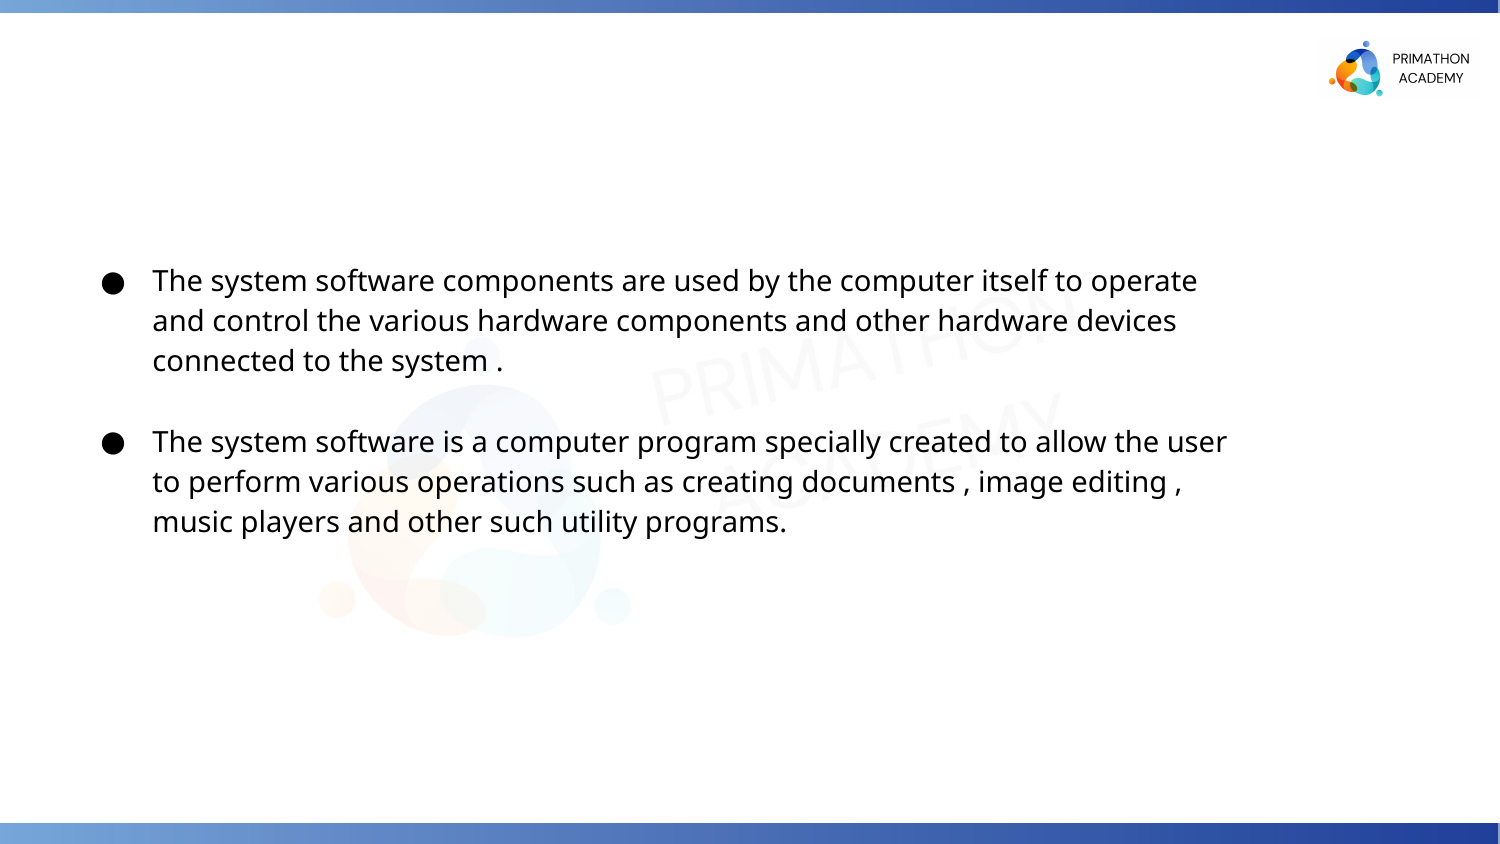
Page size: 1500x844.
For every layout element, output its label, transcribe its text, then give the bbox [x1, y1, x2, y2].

picture [0, 823, 1500, 844]
text_box The system software components are used by the computer itself to operate and control the various hardware components and other hardware devices connected to the system . The system software is a computer program specially created to allow the user to perform various operations such as creating documents , image editing , music players and other such utility programs. [1185, 242, 1266, 554]
text_box The system software components are used by the computer itself to operate and control the various hardware components and other hardware devices connected to the system . The system software is a computer program specially created to allow the user to perform various operations such as creating documents , image editing , music players and other such utility programs. [62, 242, 203, 554]
picture [1318, 38, 1479, 101]
picture [0, 0, 1500, 13]
picture [208, 183, 1181, 724]
